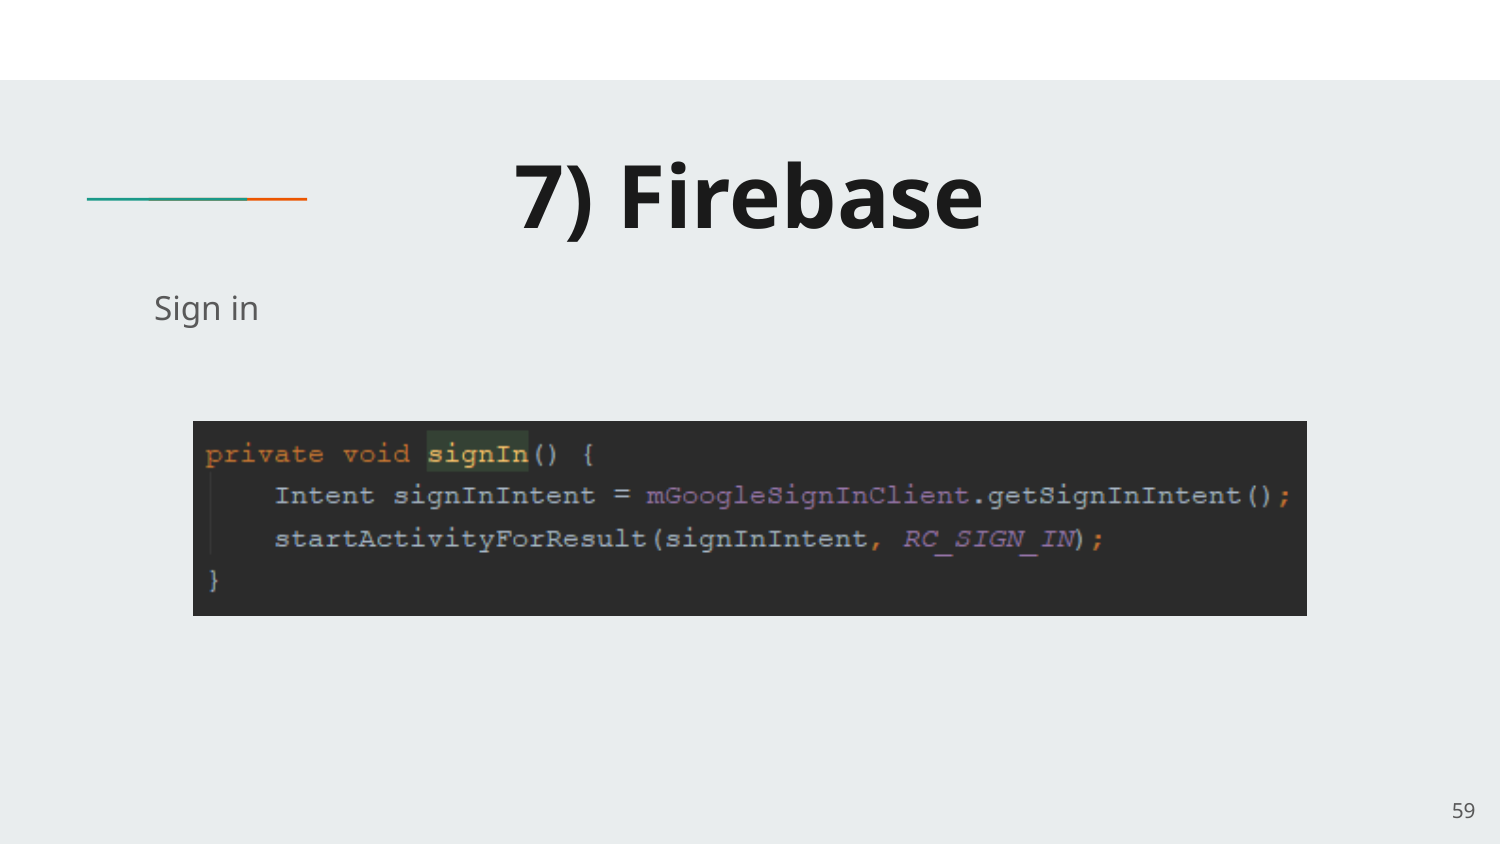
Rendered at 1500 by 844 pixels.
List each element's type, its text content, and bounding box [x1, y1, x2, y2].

picture [193, 421, 1307, 616]
title 7) Firebase [119, 125, 1381, 399]
slide_number ‹#› [1400, 779, 1491, 844]
subtitle Sign in [139, 271, 1401, 361]
